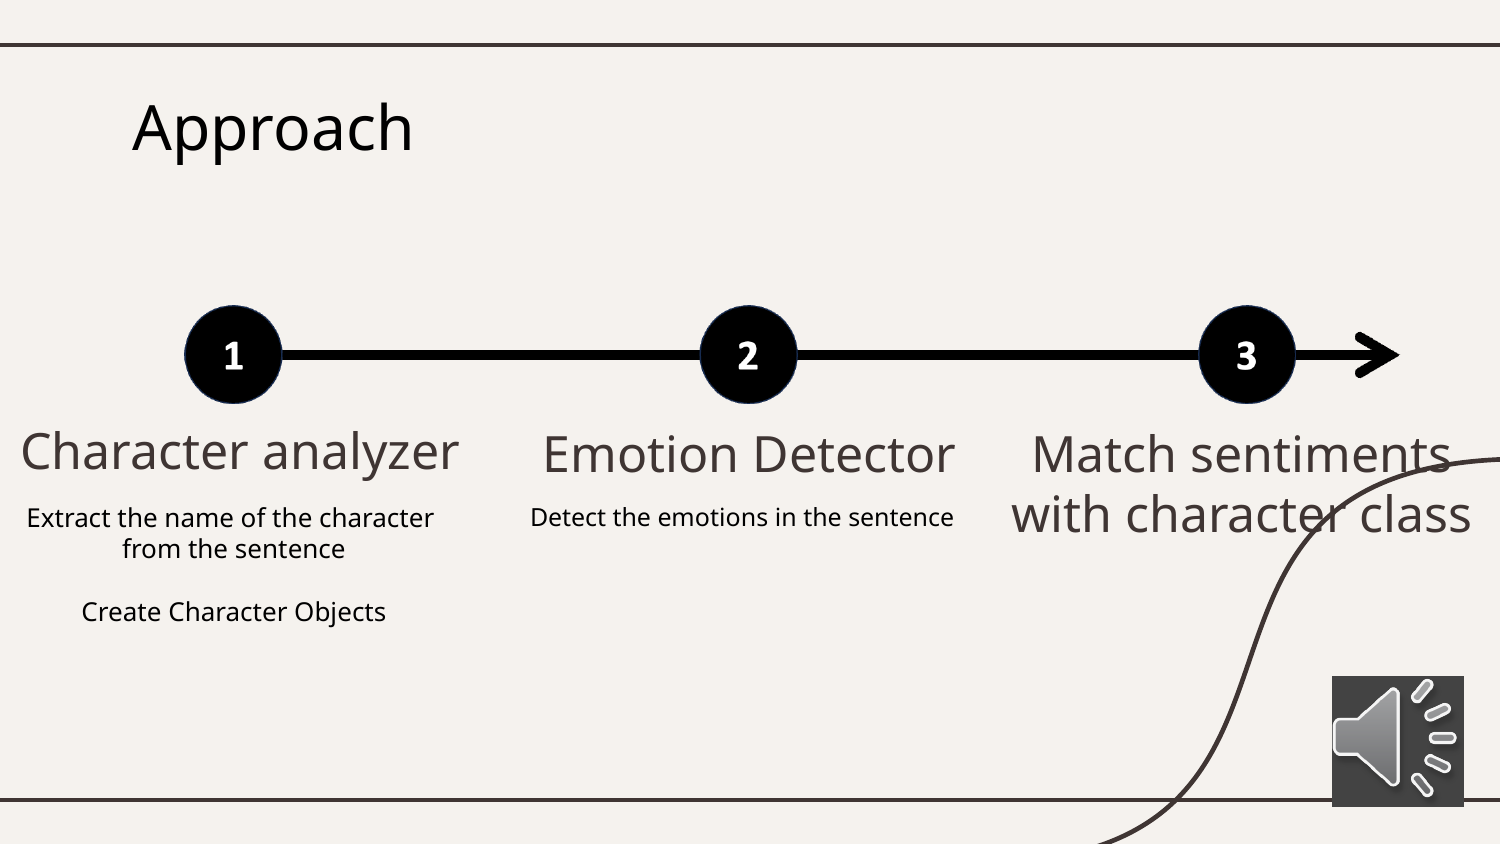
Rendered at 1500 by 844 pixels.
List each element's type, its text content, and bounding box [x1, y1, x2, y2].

text_box Character analyzer [18, 419, 463, 468]
text_box [30, 444, 476, 493]
picture [183, 303, 1446, 406]
text_box Extract the name of the character from the sentence Create Character Objects [0, 501, 450, 586]
title Approach [116, 72, 1049, 167]
picture [1330, 674, 1465, 809]
text_box Match sentiments with character class [996, 407, 1489, 558]
text_box Emotion Detector [503, 414, 996, 498]
text_box Detect the emotions in the sentence [450, 501, 1050, 586]
